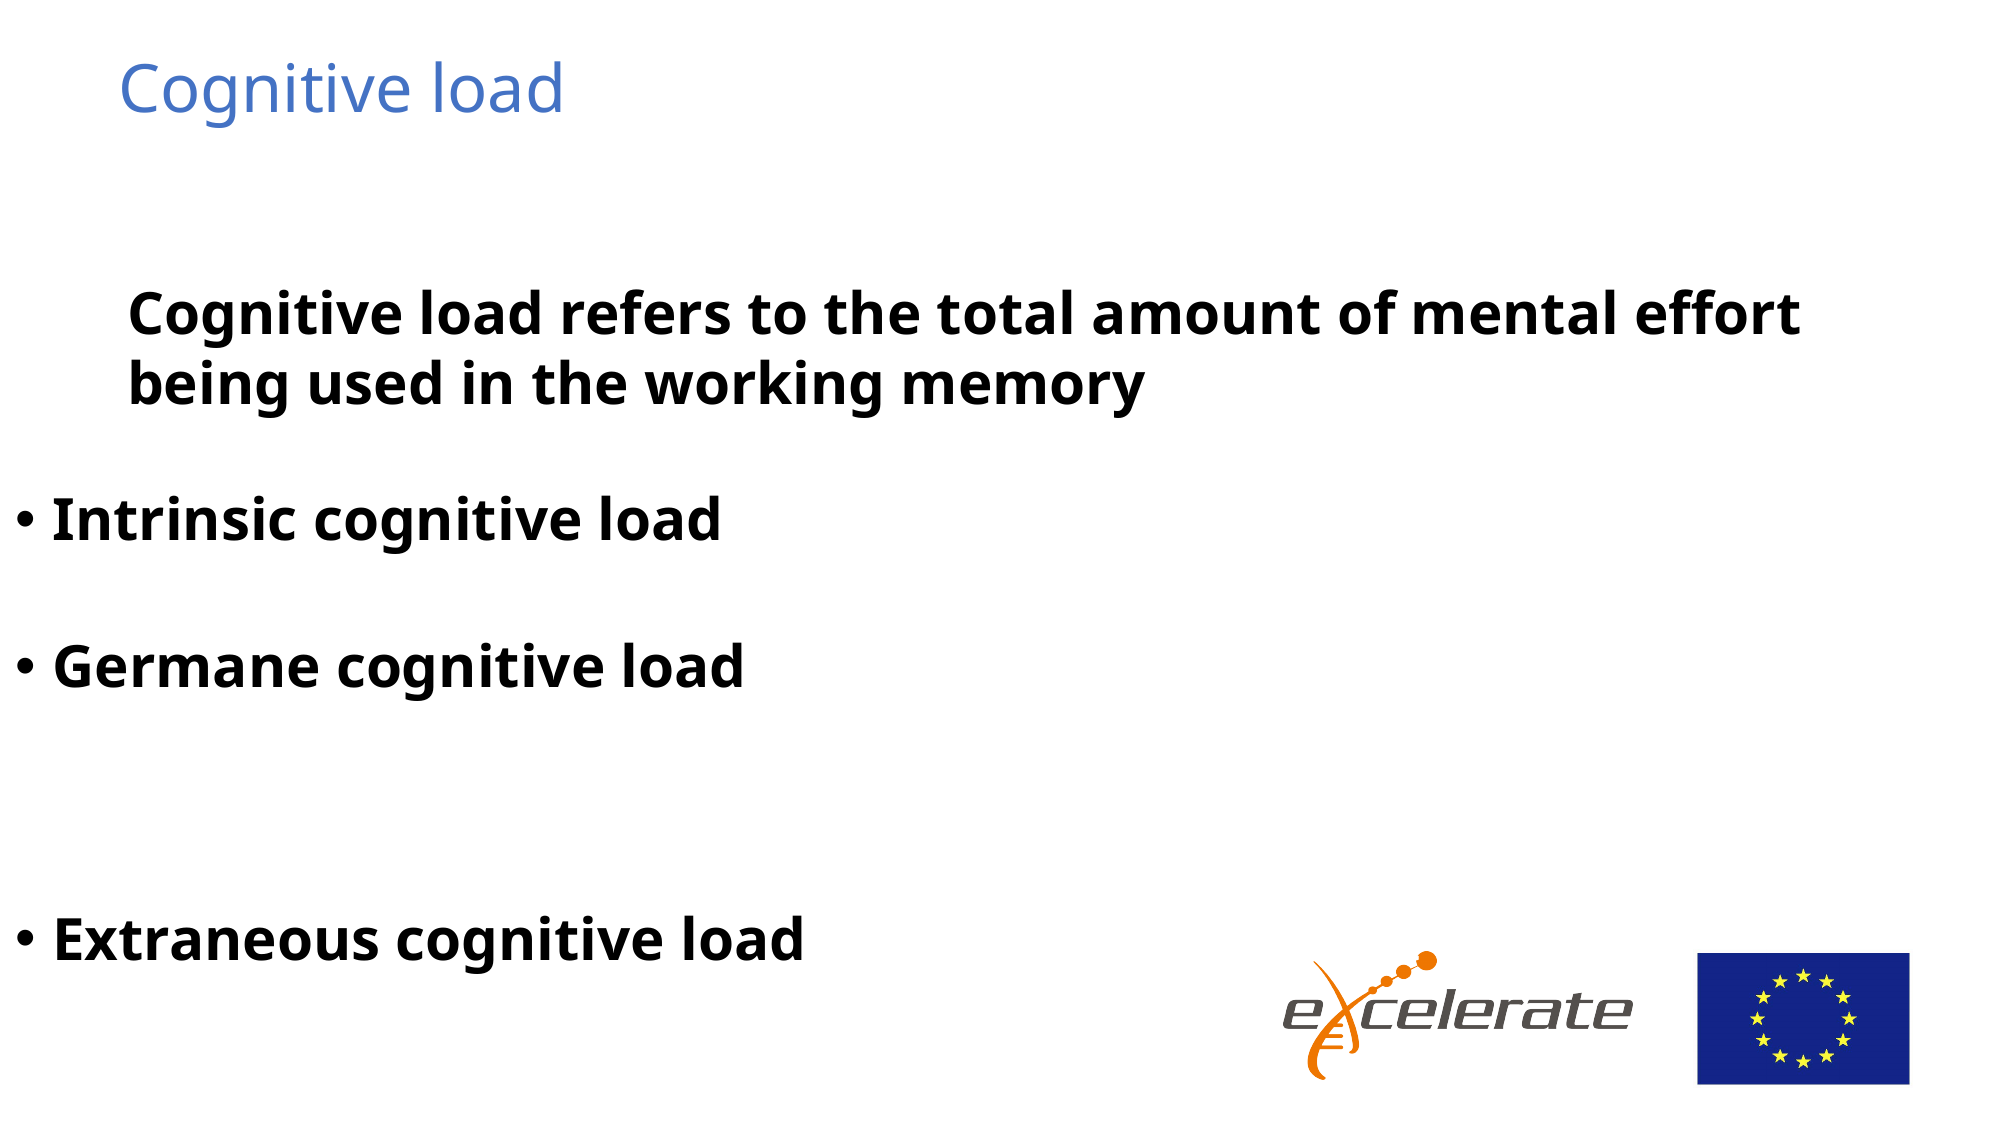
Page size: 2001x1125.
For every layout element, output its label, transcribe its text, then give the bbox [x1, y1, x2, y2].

list Intrinsic cognitive load is the effort associated with a specific topic Germane cognitive load is the (desirable) mental effort required to create linkages between new information and old (which is one of the things that distinguishes learning from memorisation) Extraneous cognitive load is everything else that distracts or gets in the way. [0, 482, 1725, 964]
picture [1693, 949, 1913, 1088]
title Cognitive load [118, 54, 1902, 138]
picture [1283, 964, 1633, 1080]
text_box Cognitive load refers to the total amount of mental effort being used in the working memory [112, 268, 1925, 424]
